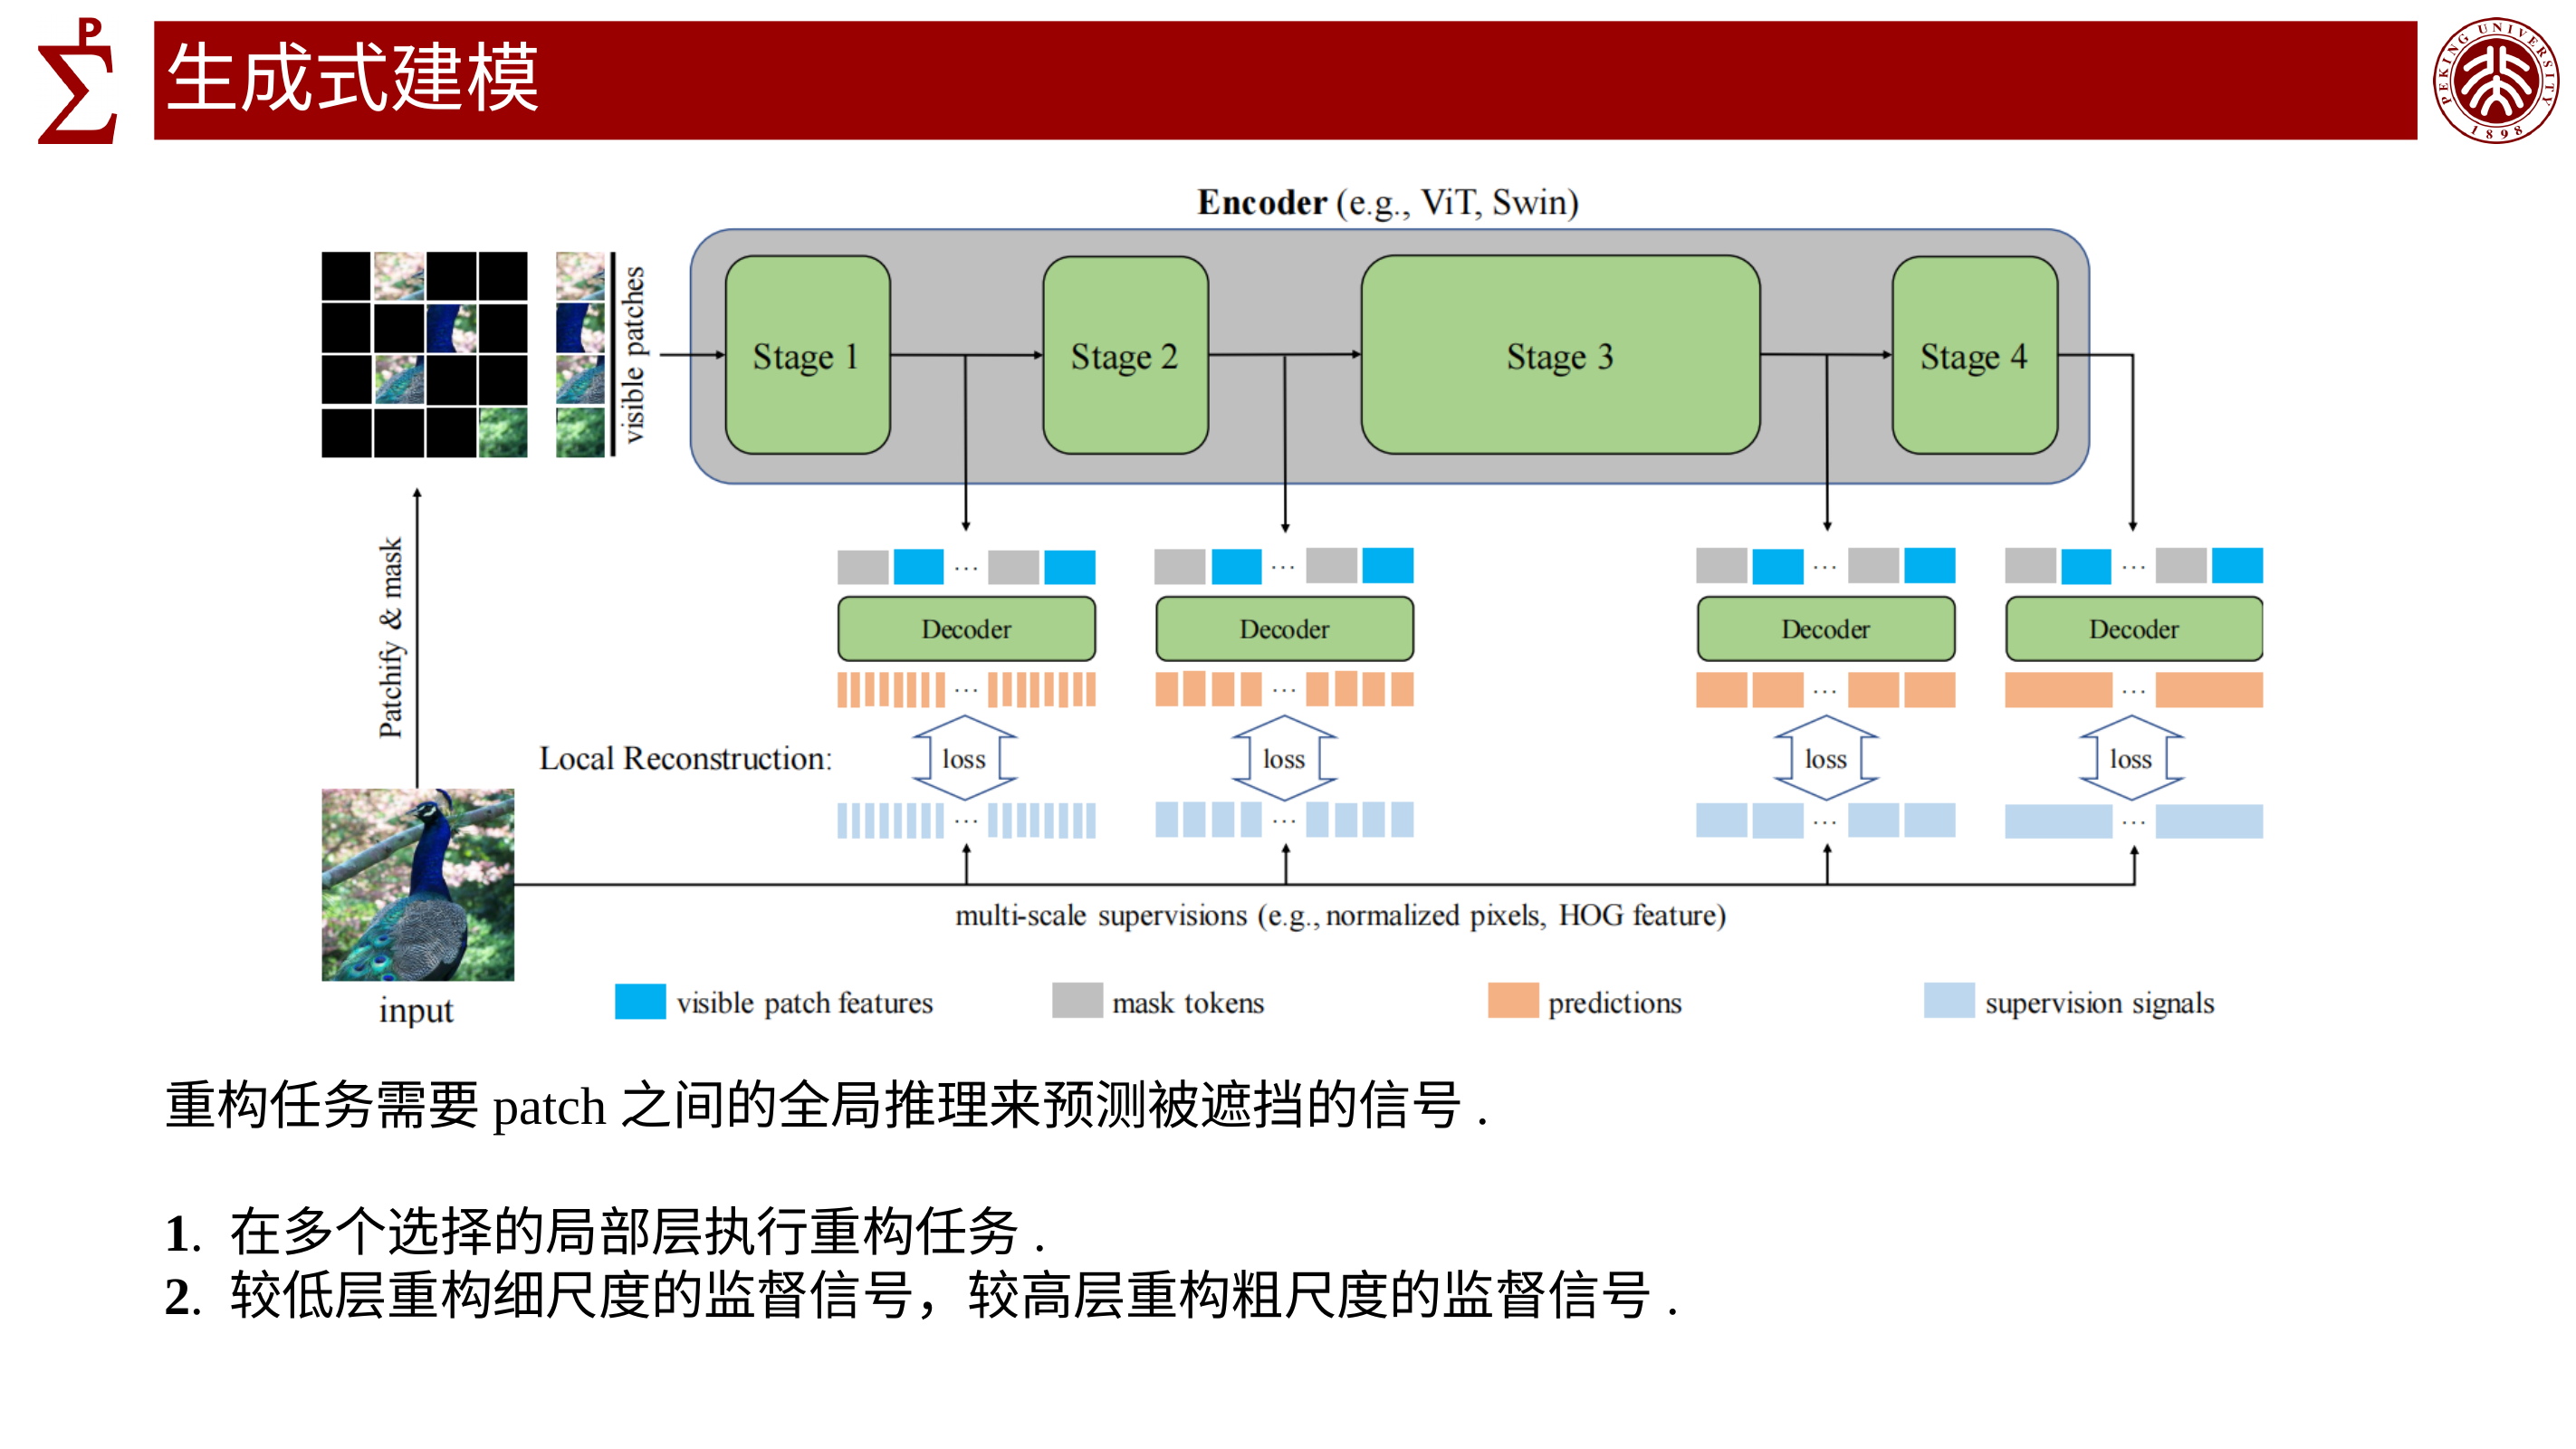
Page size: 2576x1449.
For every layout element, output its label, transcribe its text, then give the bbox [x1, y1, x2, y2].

picture [34, 15, 119, 147]
picture [2433, 17, 2560, 144]
picture [305, 178, 2271, 1036]
title 生成式建模 [150, 24, 2411, 135]
text_box 重构任务需要patch之间的全局推理来预测被遮挡的信号. 1. 在多个选择的局部层执行重构任务. 2. 较低层重构细尺度的监督信号，较高层重构粗尺度的监督信号. [150, 178, 2411, 1449]
